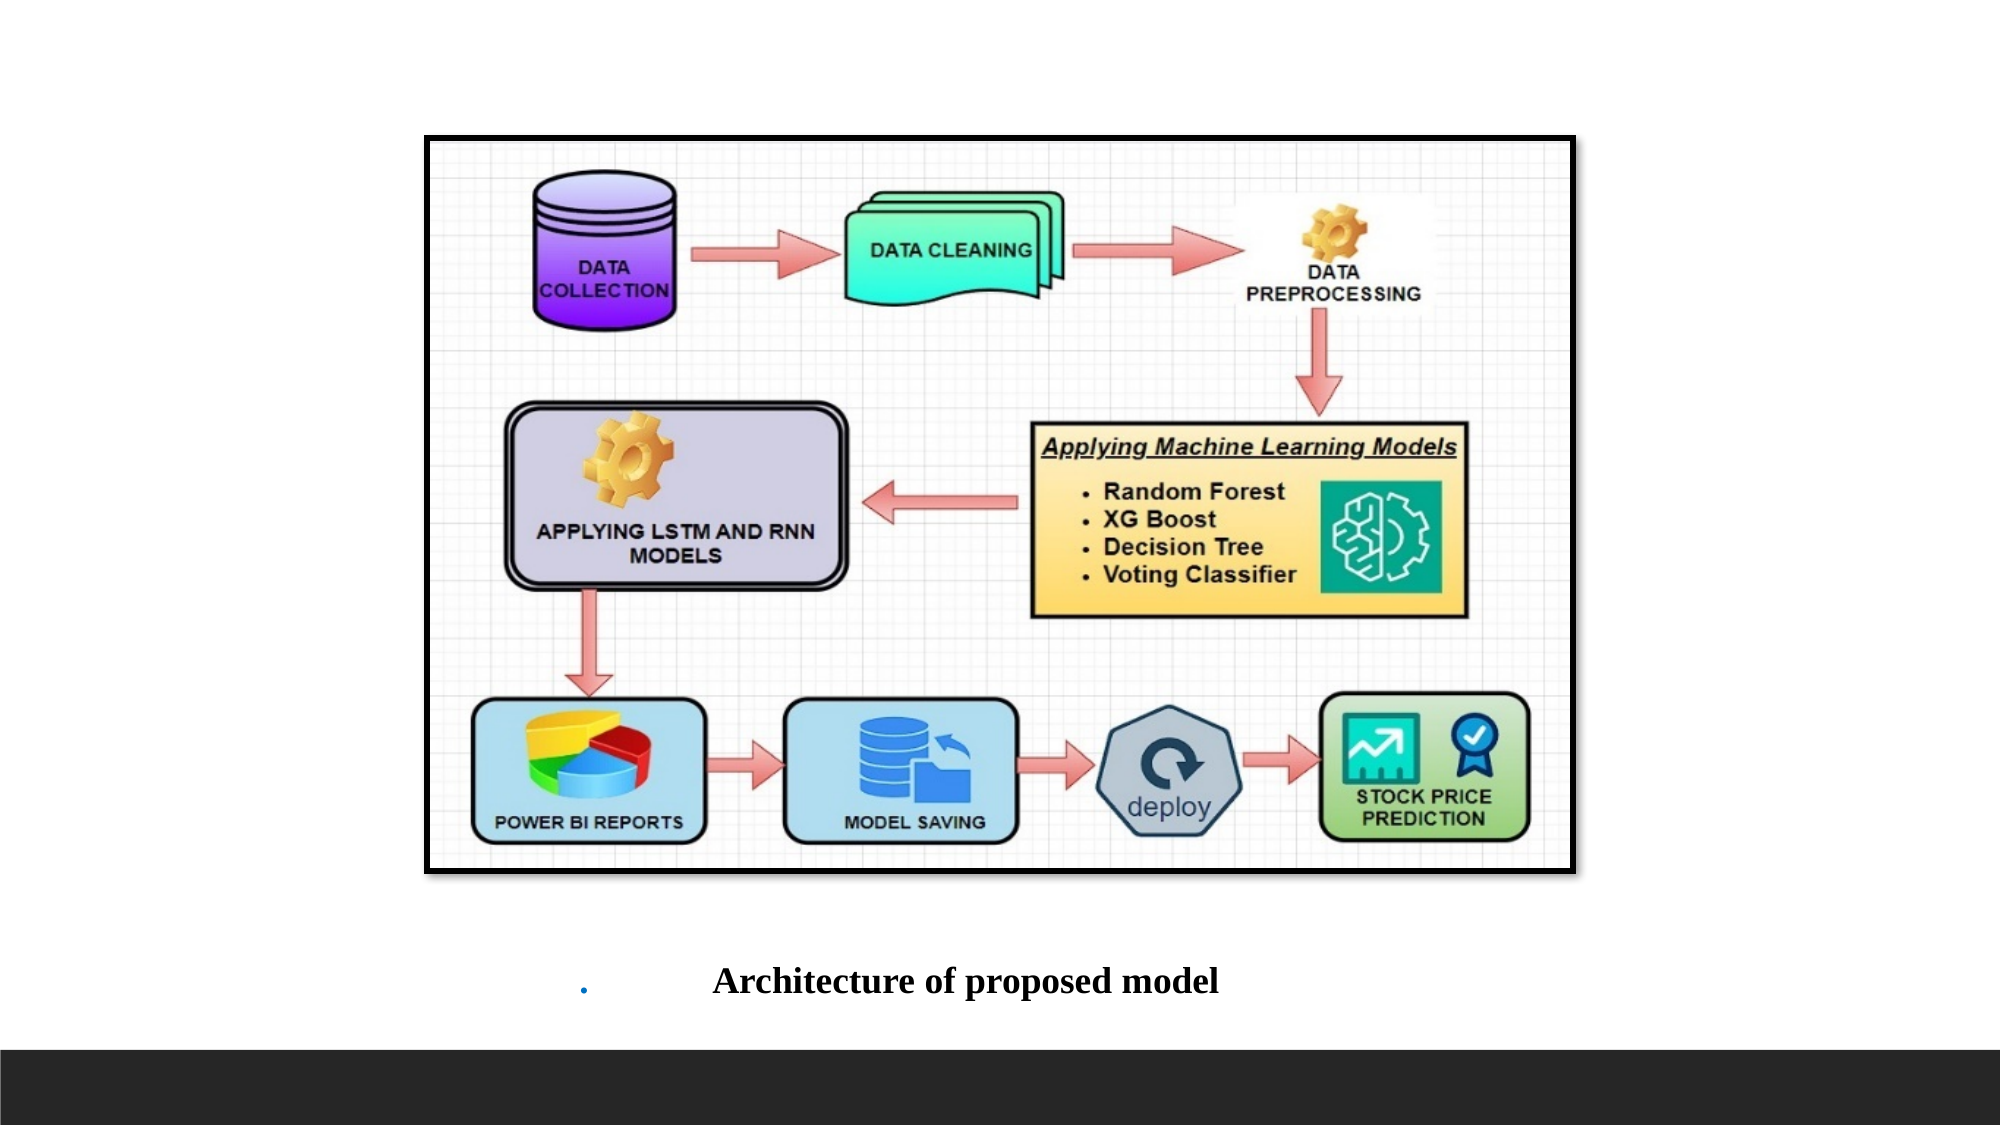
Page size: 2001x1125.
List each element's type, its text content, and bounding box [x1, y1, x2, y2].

text_box . Architecture of proposed model [564, 948, 1317, 1054]
picture [429, 140, 1571, 869]
